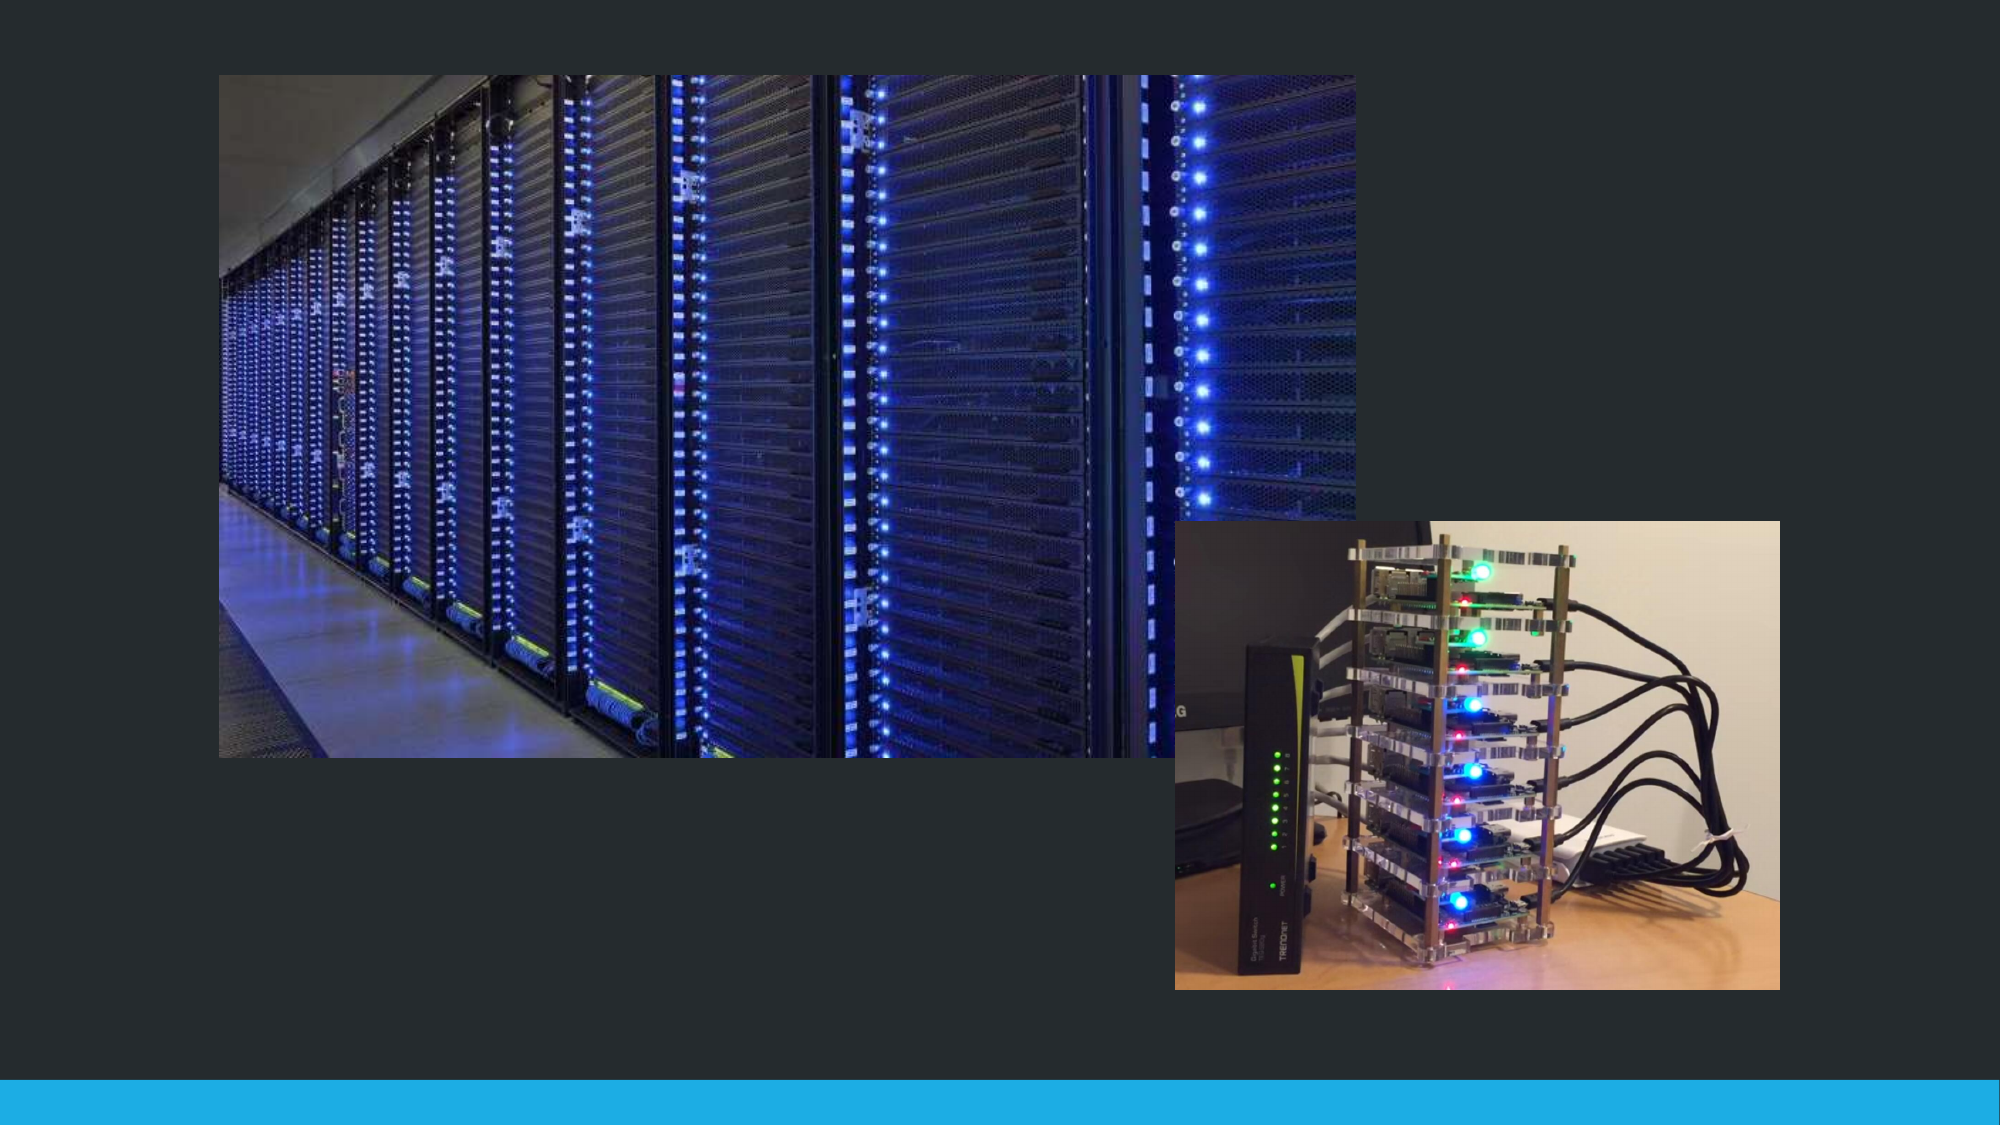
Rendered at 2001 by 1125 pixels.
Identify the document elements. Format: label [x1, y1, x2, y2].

picture [219, 75, 1781, 990]
